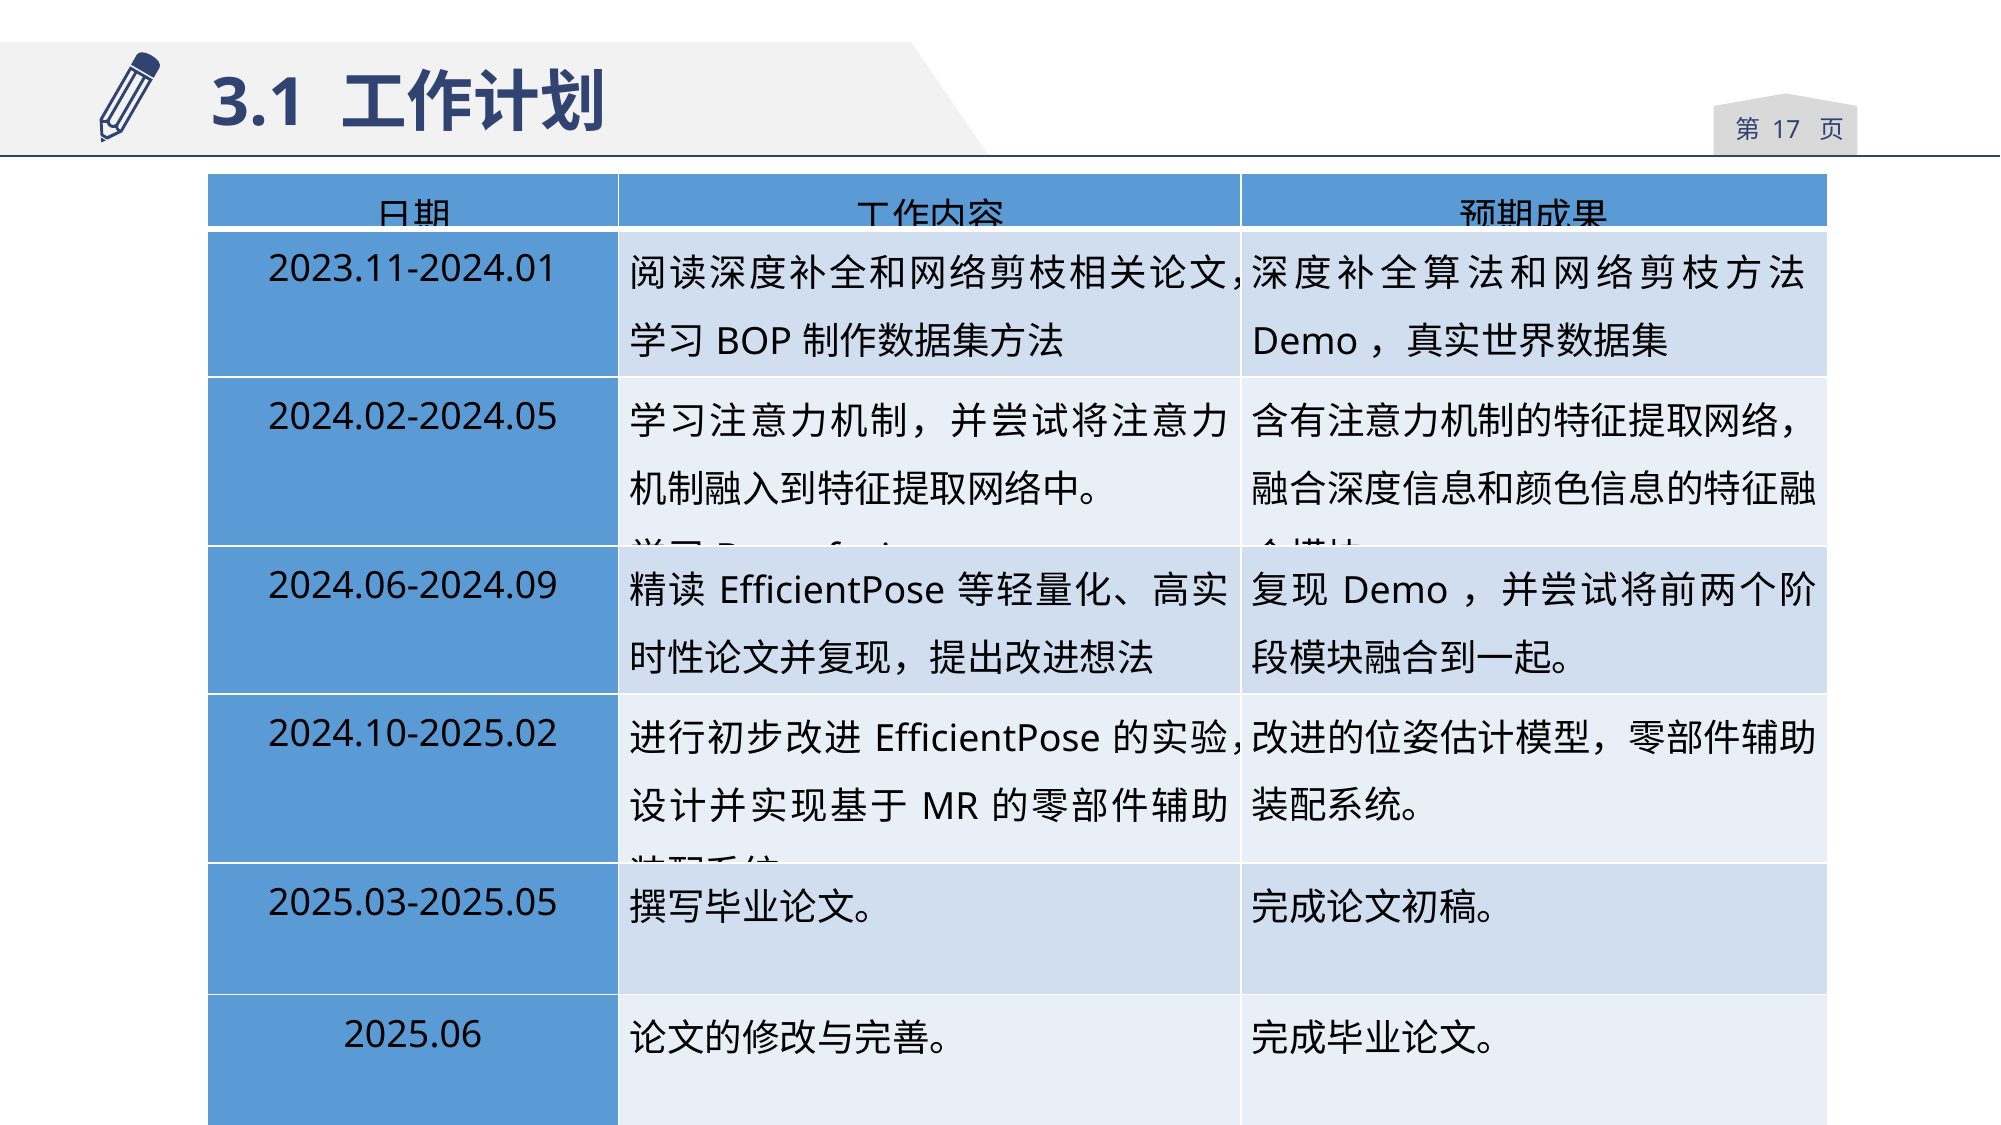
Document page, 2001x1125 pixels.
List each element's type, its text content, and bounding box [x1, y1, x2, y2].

table_cell 2024.06-2024.09 [208, 547, 618, 693]
table_cell 学习注意力机制，并尝试将注意力机制融入到特征提取网络中。 学习Densefusion [619, 378, 1240, 545]
table_cell 精读EfficientPose等轻量化、高实时性论文并复现，提出改进想法 [619, 547, 1240, 693]
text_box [99, 46, 164, 143]
table_cell 论文的修改与完善。 [619, 995, 1240, 1125]
table_cell 复现Demo，并尝试将前两个阶段模块融合到一起。 [1242, 547, 1827, 693]
text_box [0, 42, 989, 155]
table_cell 2024.02-2024.05 [208, 378, 618, 545]
table_cell 完成论文初稿。 [1242, 864, 1827, 994]
table_cell 2025.03-2025.05 [208, 864, 618, 994]
table_cell 2025.06 [208, 995, 618, 1125]
table_cell 进行初步改进EfficientPose的实验，设计并实现基于MR的零部件辅助装配系统 [619, 695, 1240, 862]
table_header 工作内容 [619, 174, 1240, 226]
table_cell 撰写毕业论文。 [619, 864, 1240, 994]
table_cell 2024.10-2025.02 [208, 695, 618, 862]
text_box [1713, 93, 1858, 155]
table_cell 2023.11-2024.01 [208, 232, 618, 376]
table_cell 完成毕业论文。 [1242, 995, 1827, 1125]
table_header 日期 [208, 174, 618, 226]
table_cell 深度补全算法和网络剪枝方法Demo，真实世界数据集 [1242, 232, 1827, 376]
table_cell 含有注意力机制的特征提取网络，融合深度信息和颜色信息的特征融合模块。 [1242, 378, 1827, 545]
table_cell 阅读深度补全和网络剪枝相关论文，学习BOP制作数据集方法 [619, 232, 1240, 376]
text_box 3.1 工作计划 [196, 51, 622, 146]
table_header 预期成果 [1242, 174, 1827, 226]
table_cell 改进的位姿估计模型，零部件辅助装配系统。 [1242, 695, 1827, 862]
text_box 第 17 页 [1722, 107, 1858, 154]
